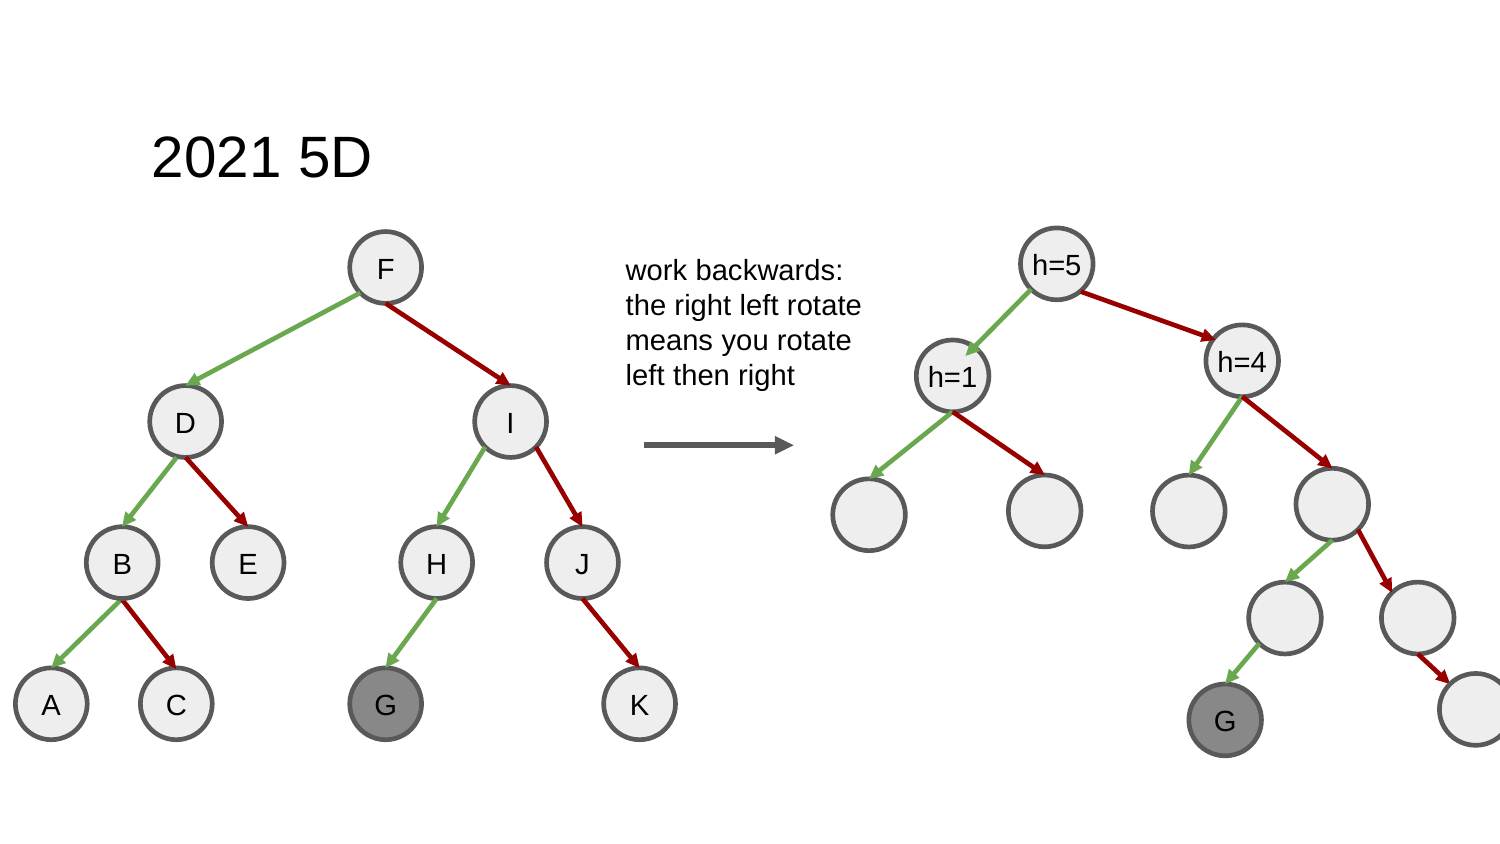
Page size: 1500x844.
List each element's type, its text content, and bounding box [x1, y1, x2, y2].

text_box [1224, 643, 1260, 685]
text_box [1248, 582, 1322, 654]
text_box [965, 288, 1032, 357]
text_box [1188, 396, 1500, 746]
text_box h=1 [916, 339, 989, 410]
text_box [1152, 475, 1226, 547]
text_box h=5 [1020, 227, 1094, 300]
title 2021 5D [140, 75, 1356, 242]
text_box h=4 [1205, 324, 1279, 395]
text_box G [1188, 684, 1262, 756]
text_box [1008, 475, 1082, 547]
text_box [868, 411, 1045, 480]
text_box [832, 479, 906, 551]
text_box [610, 236, 892, 407]
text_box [15, 231, 676, 740]
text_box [1080, 291, 1216, 341]
